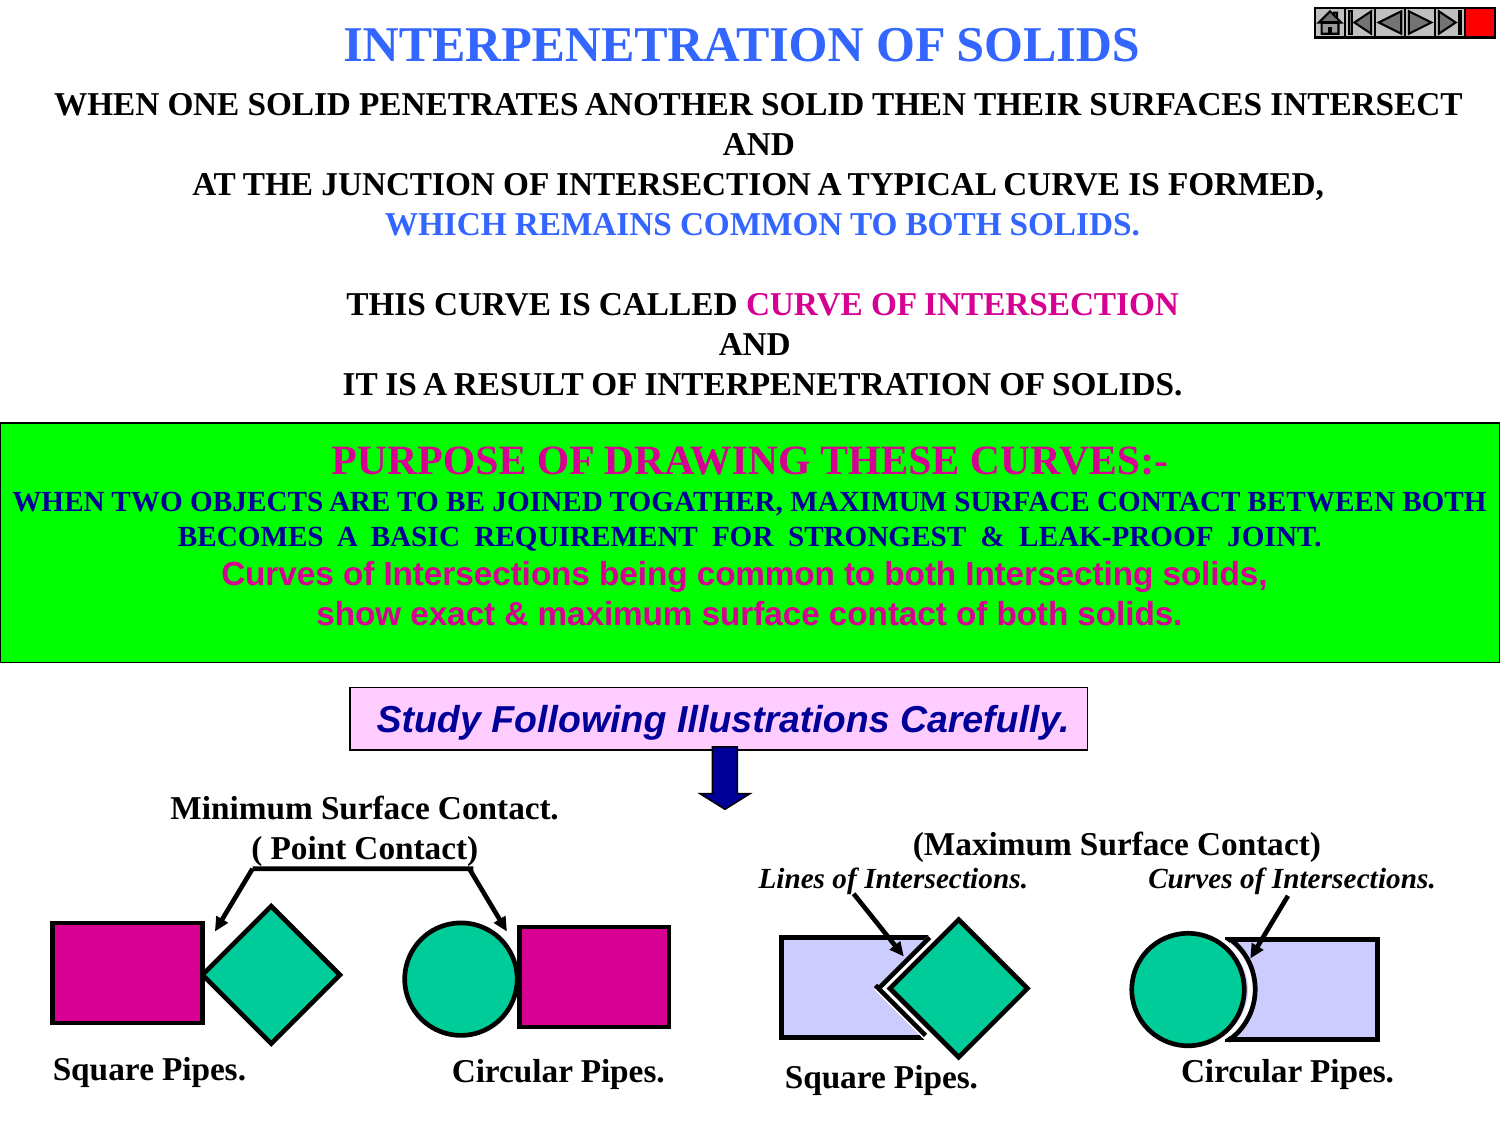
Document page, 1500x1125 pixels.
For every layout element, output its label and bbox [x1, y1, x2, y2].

text_box [1315, 7, 1496, 38]
text_box [0, 4, 1500, 1104]
